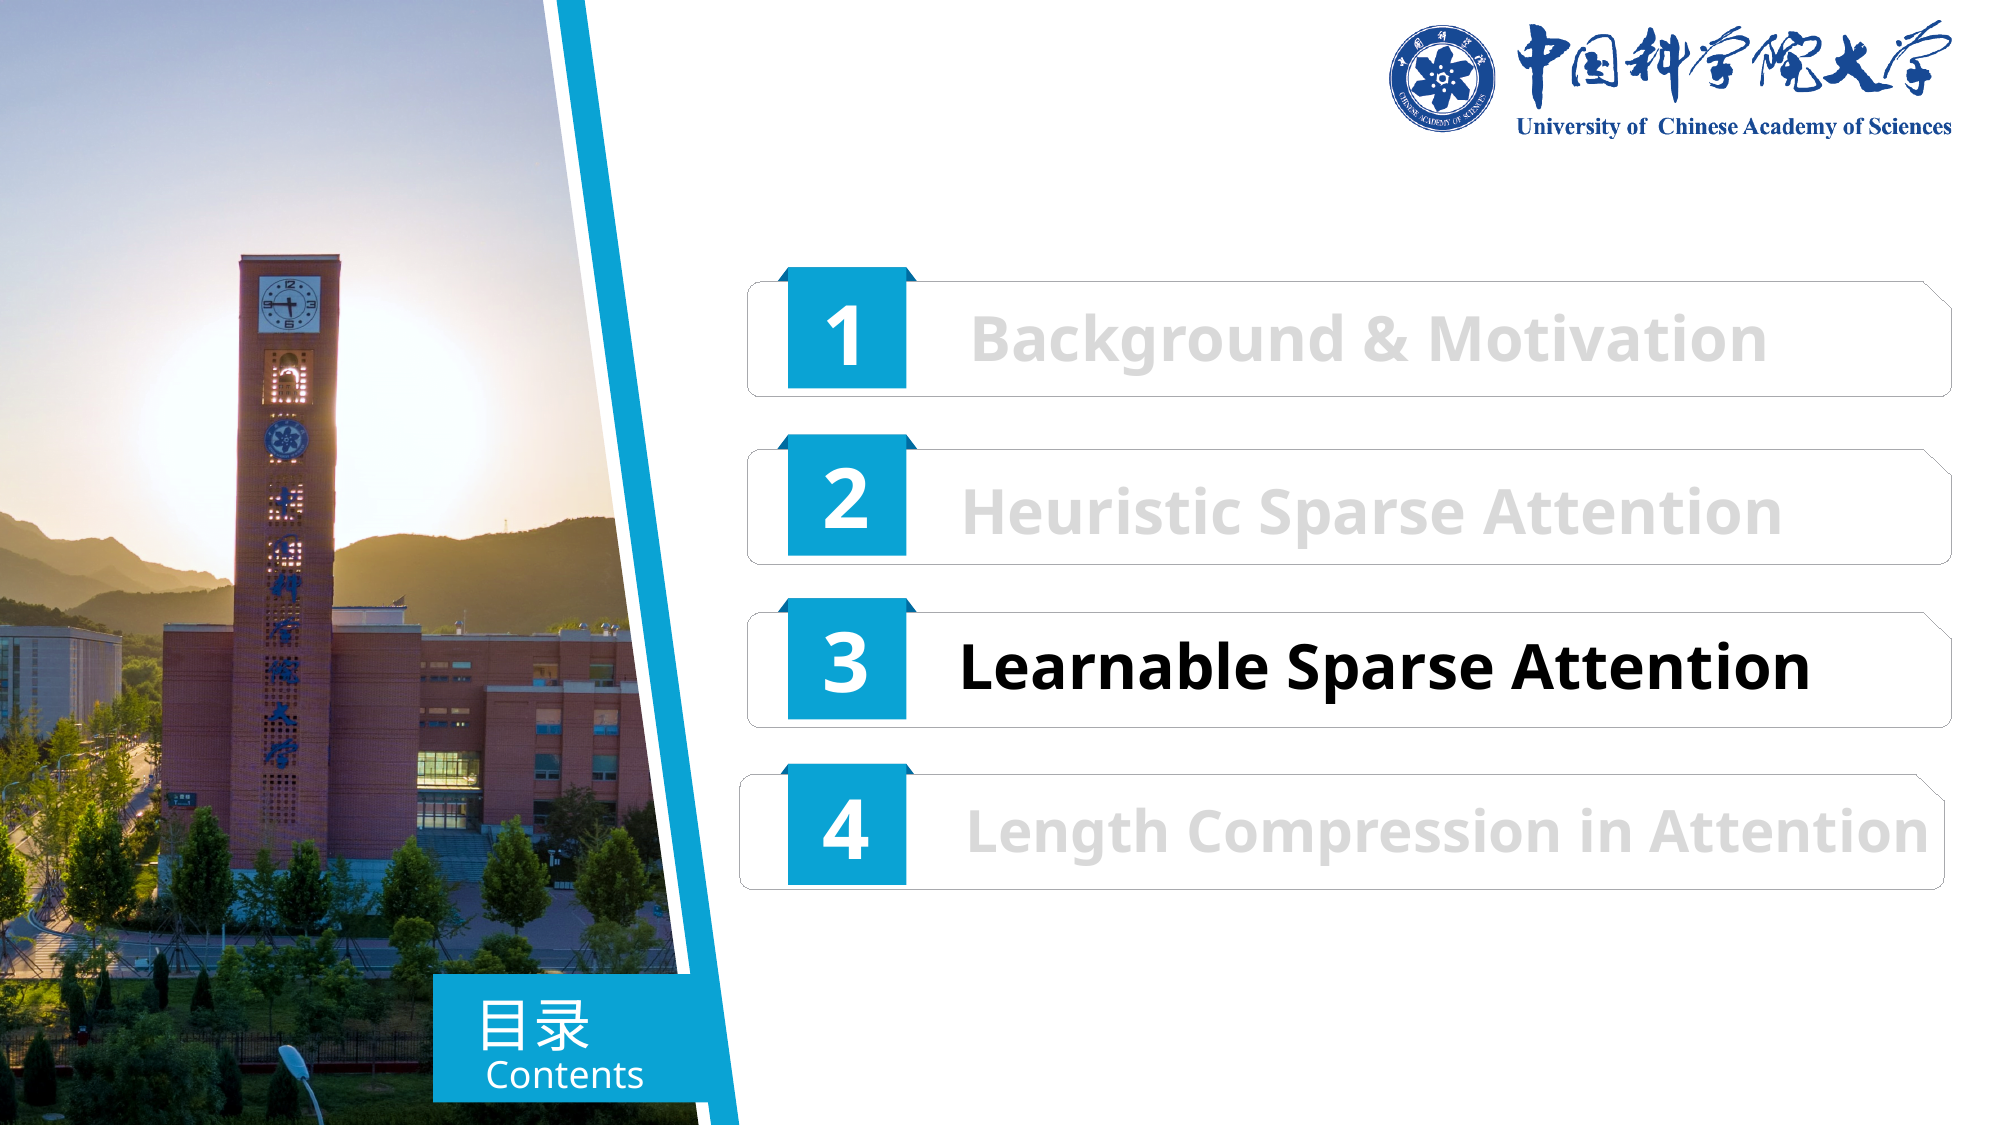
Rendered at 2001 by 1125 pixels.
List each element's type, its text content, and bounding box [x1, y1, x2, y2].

text_box [907, 268, 917, 281]
text_box [907, 764, 914, 774]
text_box [907, 599, 917, 612]
text_box Background & Motivation [954, 292, 1785, 382]
text_box [780, 764, 788, 774]
text_box Learnable Sparse Attention [943, 619, 1829, 709]
text_box [777, 598, 788, 612]
text_box [788, 434, 907, 556]
text_box [788, 267, 907, 389]
text_box [788, 763, 907, 885]
text_box 3 [808, 601, 886, 717]
text_box [777, 267, 788, 281]
text_box [747, 281, 1952, 397]
text_box [740, 774, 1945, 890]
text_box 4 [808, 768, 886, 884]
text_box [747, 449, 1952, 565]
text_box Length Compression in Attention [950, 786, 1946, 872]
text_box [433, 0, 740, 1125]
text_box [0, 0, 433, 1125]
text_box [747, 612, 1952, 728]
text_box 2 [808, 438, 886, 553]
picture [1389, 20, 1952, 139]
text_box [777, 434, 788, 449]
text_box [907, 435, 918, 449]
text_box Heuristic Sparse Attention [945, 464, 1801, 555]
text_box 1 [808, 274, 886, 390]
text_box [788, 598, 907, 720]
